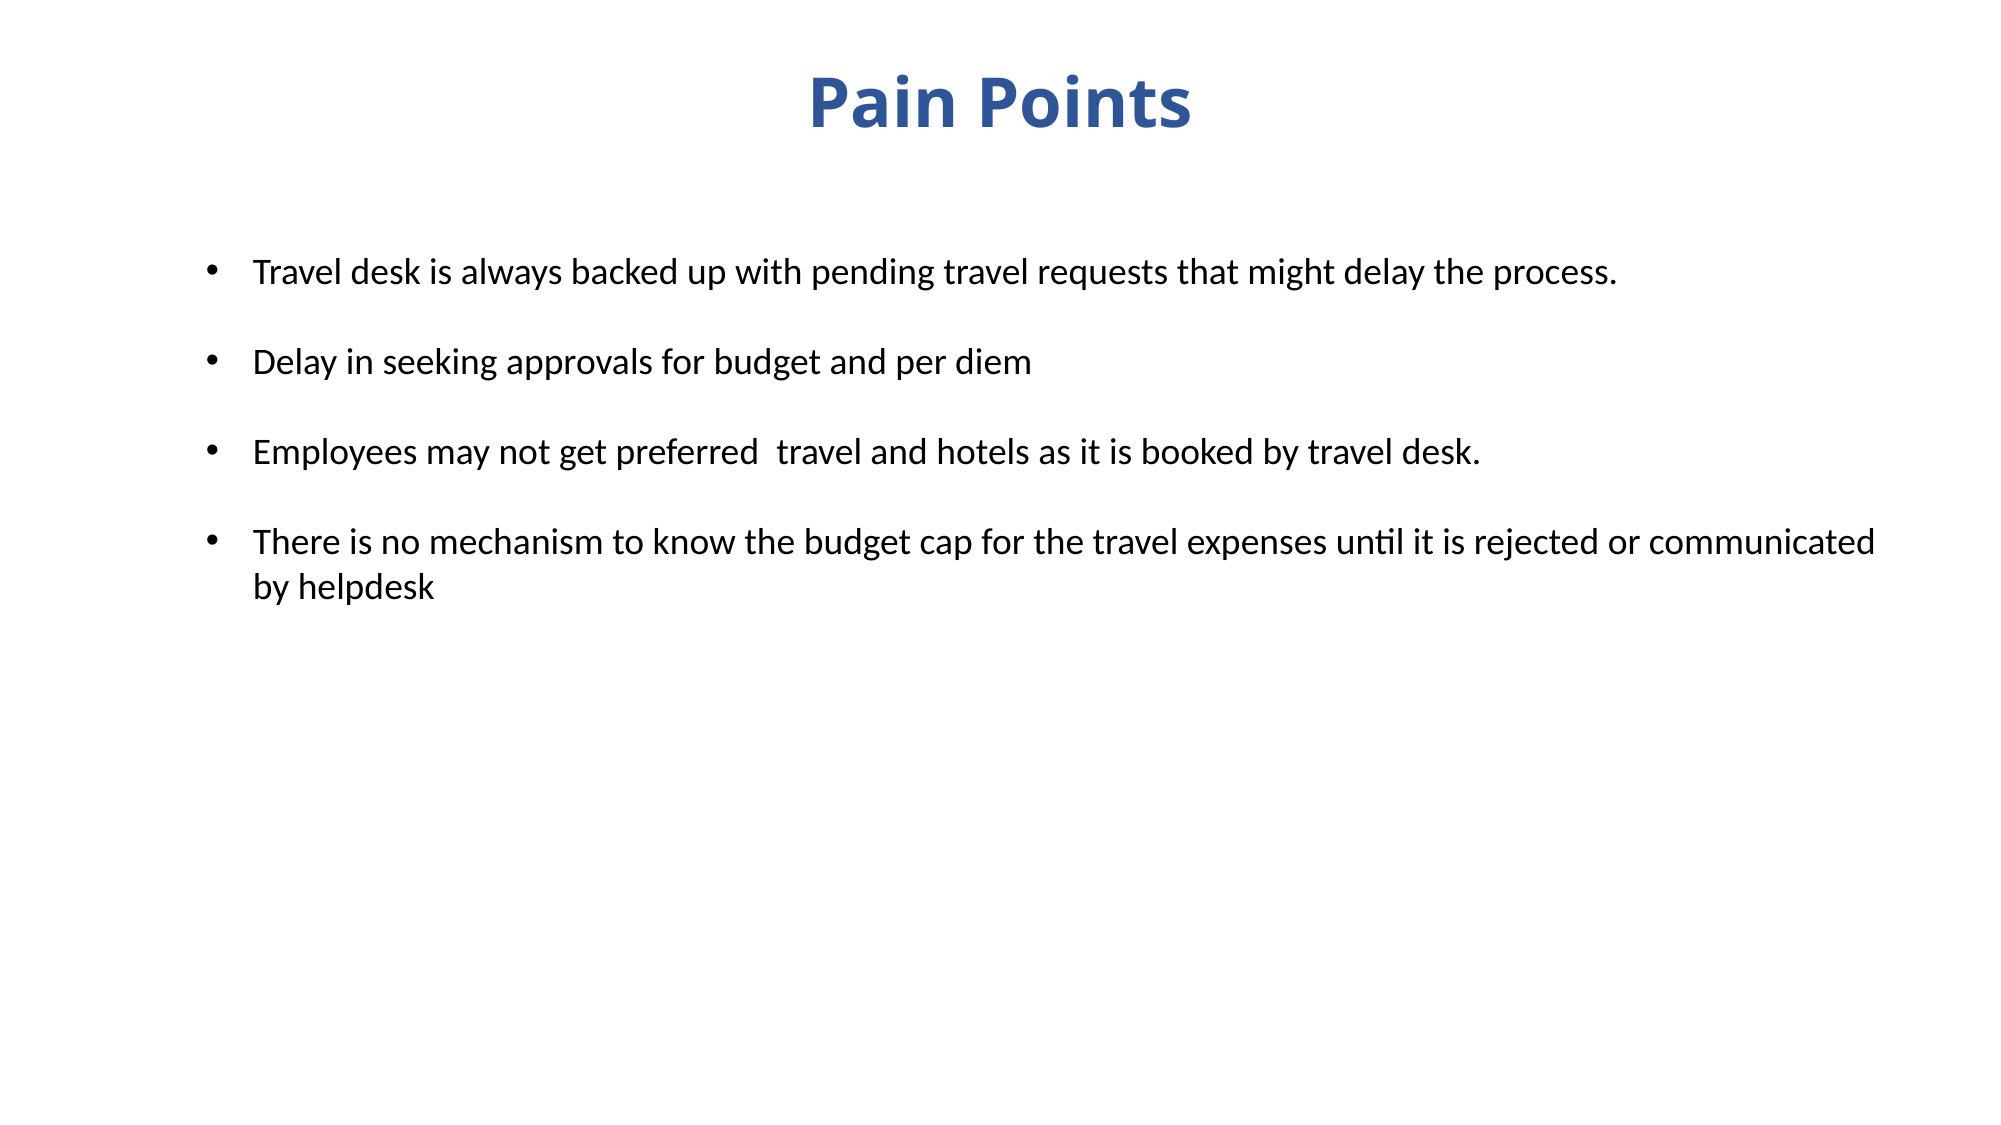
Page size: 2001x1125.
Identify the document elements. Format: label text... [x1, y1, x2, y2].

title Pain Points [137, 59, 1863, 150]
text_box Travel desk is always backed up with pending travel requests that might delay the process. Delay in seeking approvals for budget and per diem Employees may not get preferred travel and hotels as it is booked by travel desk. There is no mechanism to know the budget cap for the travel expenses until it is rejected or communicated by helpdesk [191, 239, 1899, 615]
